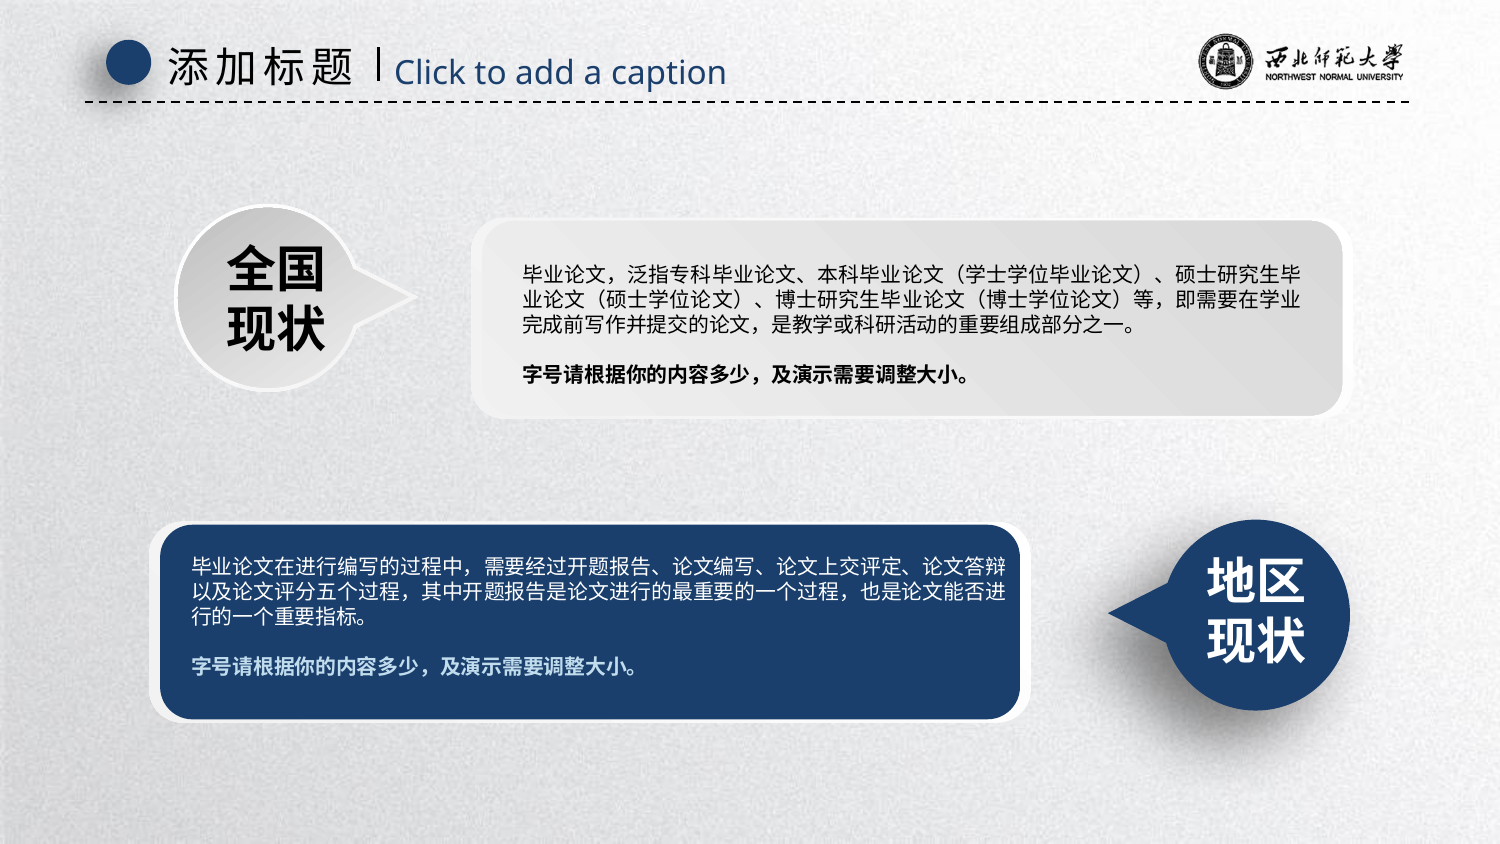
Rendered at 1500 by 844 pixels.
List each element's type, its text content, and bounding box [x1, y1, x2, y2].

text_box [1105, 551, 1352, 712]
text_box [471, 217, 1354, 419]
text_box Click to add a caption [379, 43, 743, 99]
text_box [149, 521, 1031, 723]
picture [0, 0, 1500, 844]
text_box 地区现状 [1184, 549, 1328, 670]
text_box [1186, 518, 1326, 549]
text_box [201, 175, 391, 420]
text_box [105, 38, 153, 86]
text_box 添加标题 [153, 33, 369, 99]
